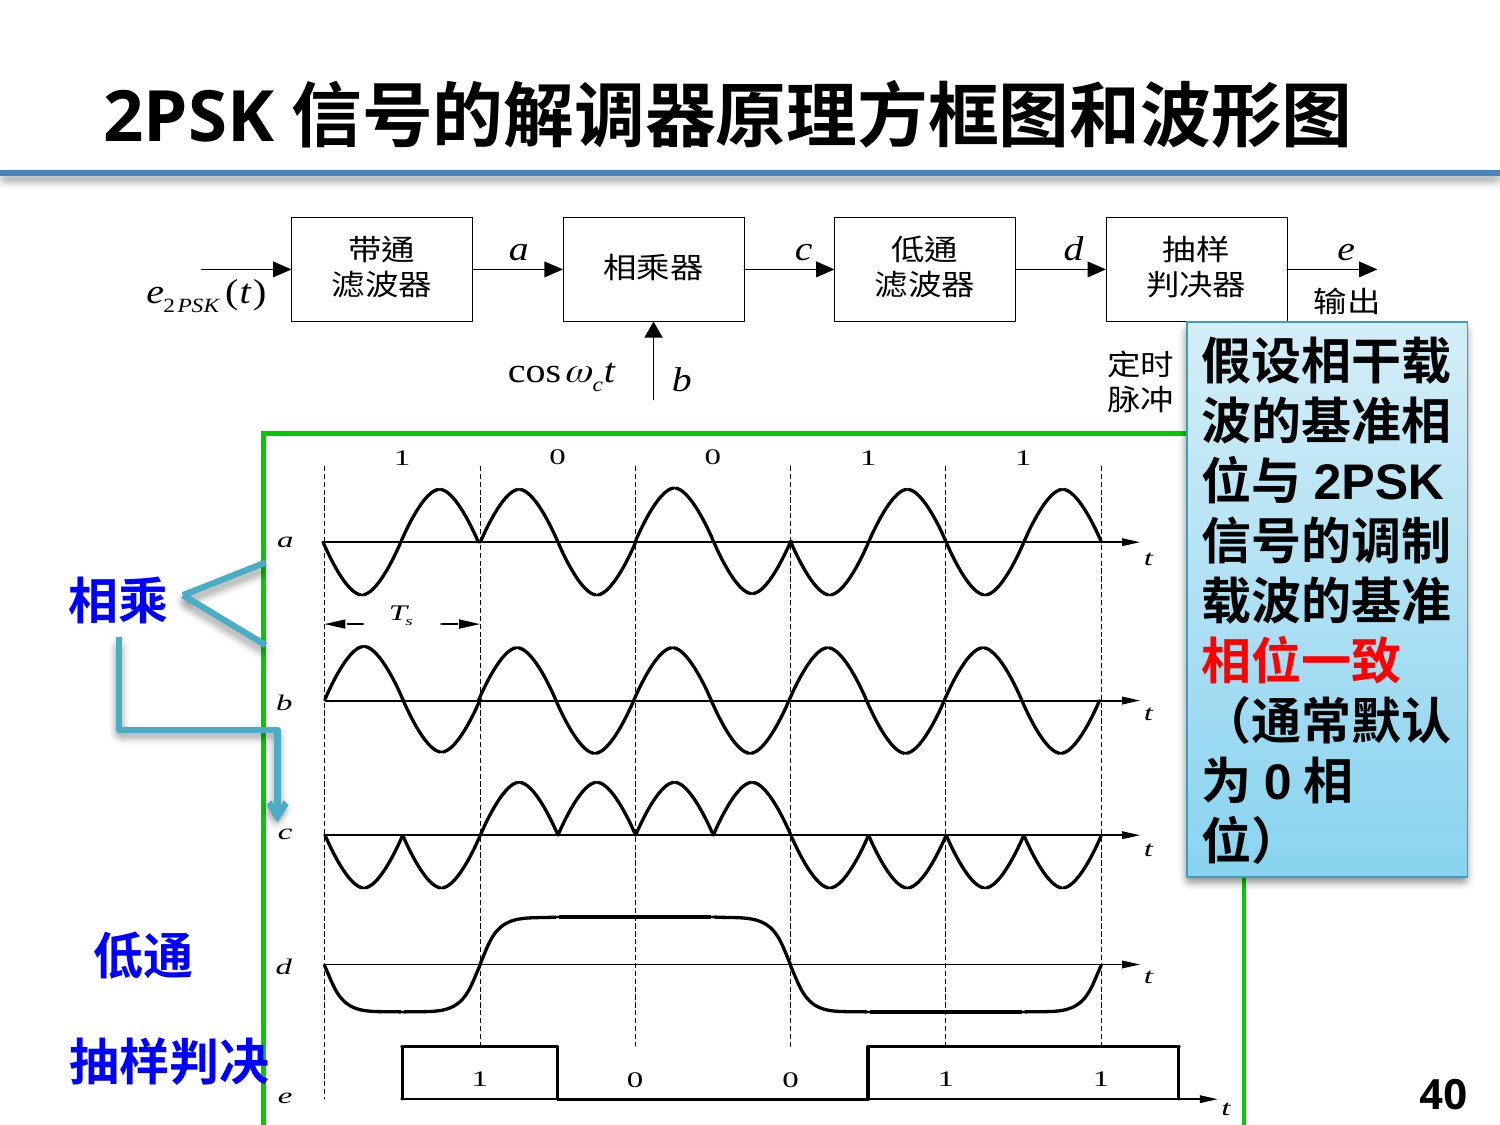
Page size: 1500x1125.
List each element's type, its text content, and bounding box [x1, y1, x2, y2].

text_box 相乘 [53, 562, 182, 638]
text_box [76, 172, 1412, 456]
text_box 抽样判决 [54, 1023, 258, 1098]
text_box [105, 650, 291, 810]
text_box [182, 562, 266, 595]
slide_number 40 [1379, 1075, 1483, 1118]
title 2PSK信号的解调器原理方框图和波形图 [88, 30, 1412, 164]
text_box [182, 595, 266, 646]
text_box 假设相干载波的基准相位与2PSK信号的调制载波的基准相位一致（通常默认为0相位） [1248, 321, 1468, 878]
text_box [265, 435, 1242, 1125]
text_box 低通 [78, 916, 209, 992]
